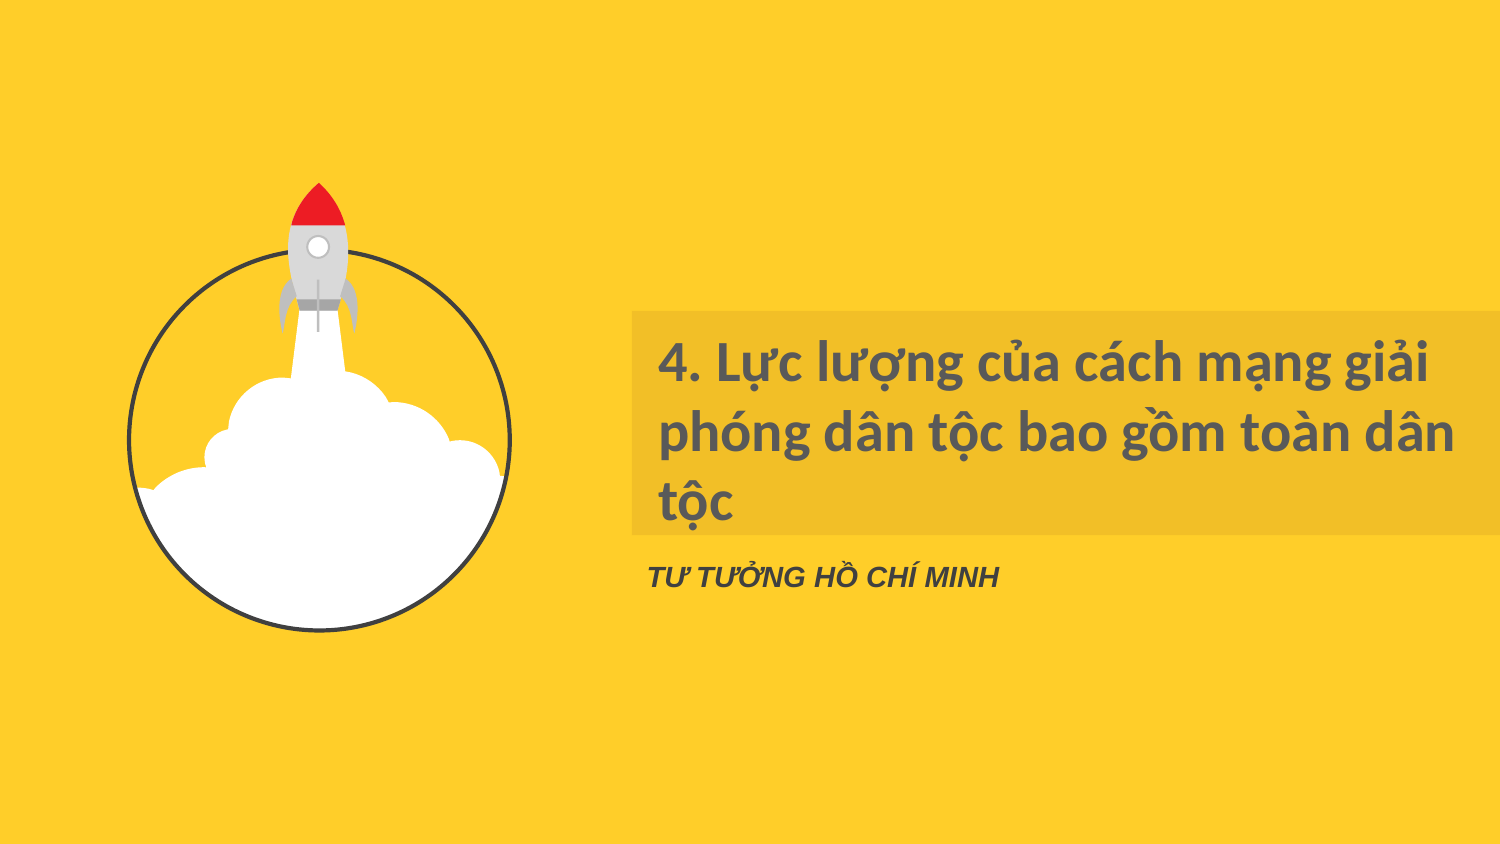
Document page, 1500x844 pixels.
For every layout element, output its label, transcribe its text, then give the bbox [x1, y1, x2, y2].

text_box 4. Lực lượng của cách mạng giải phóng dân tộc bao gồm toàn dân tộc [631, 303, 1500, 540]
list TƯ TƯỞNG HỒ CHÍ MINH [631, 551, 1456, 599]
